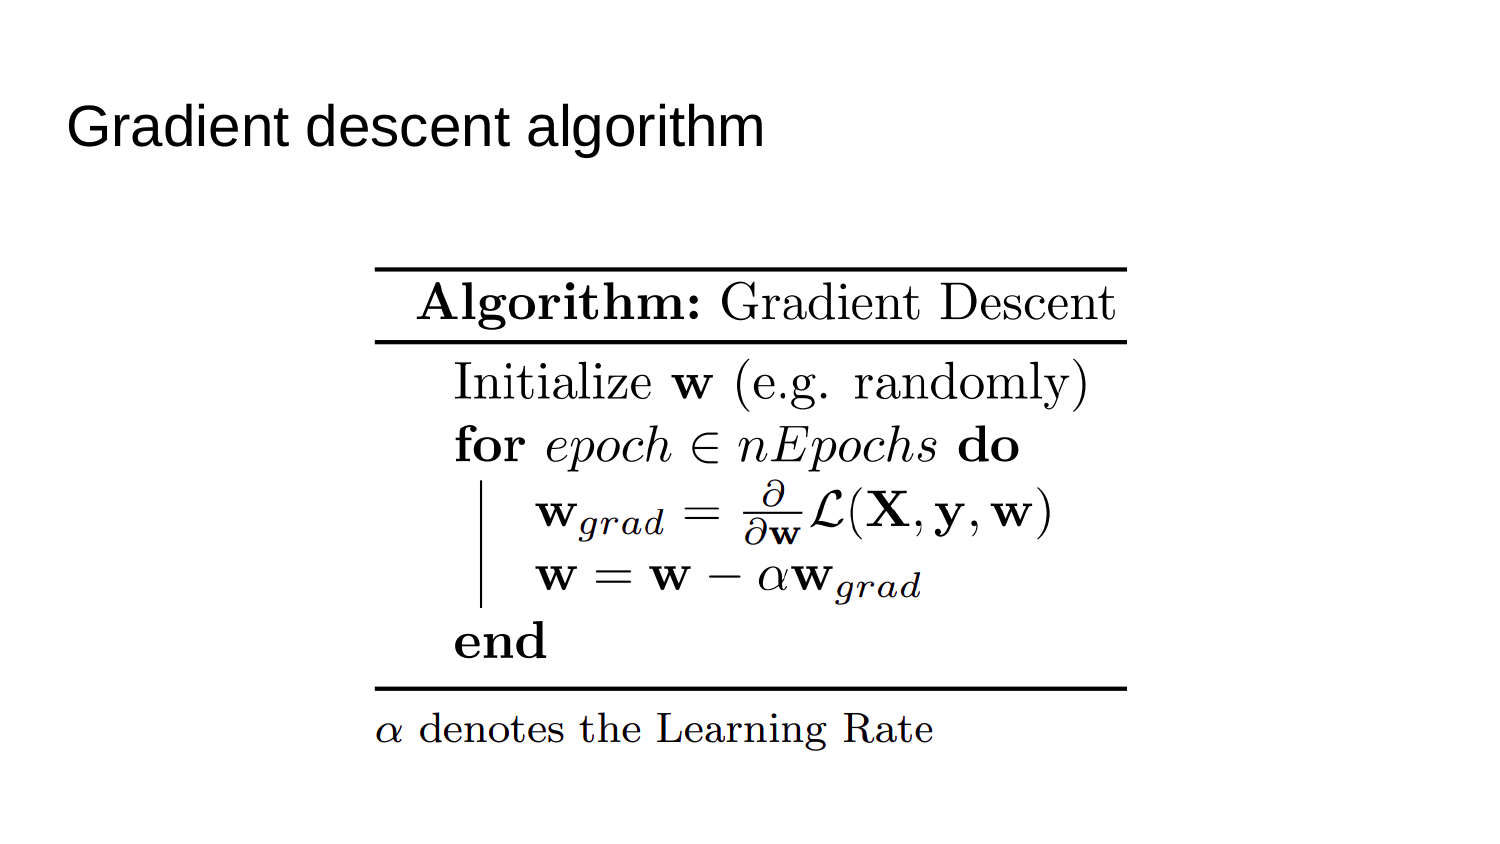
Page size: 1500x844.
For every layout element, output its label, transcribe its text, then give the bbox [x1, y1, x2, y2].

title Gradient descent algorithm [51, 72, 1449, 167]
picture [372, 265, 1128, 754]
